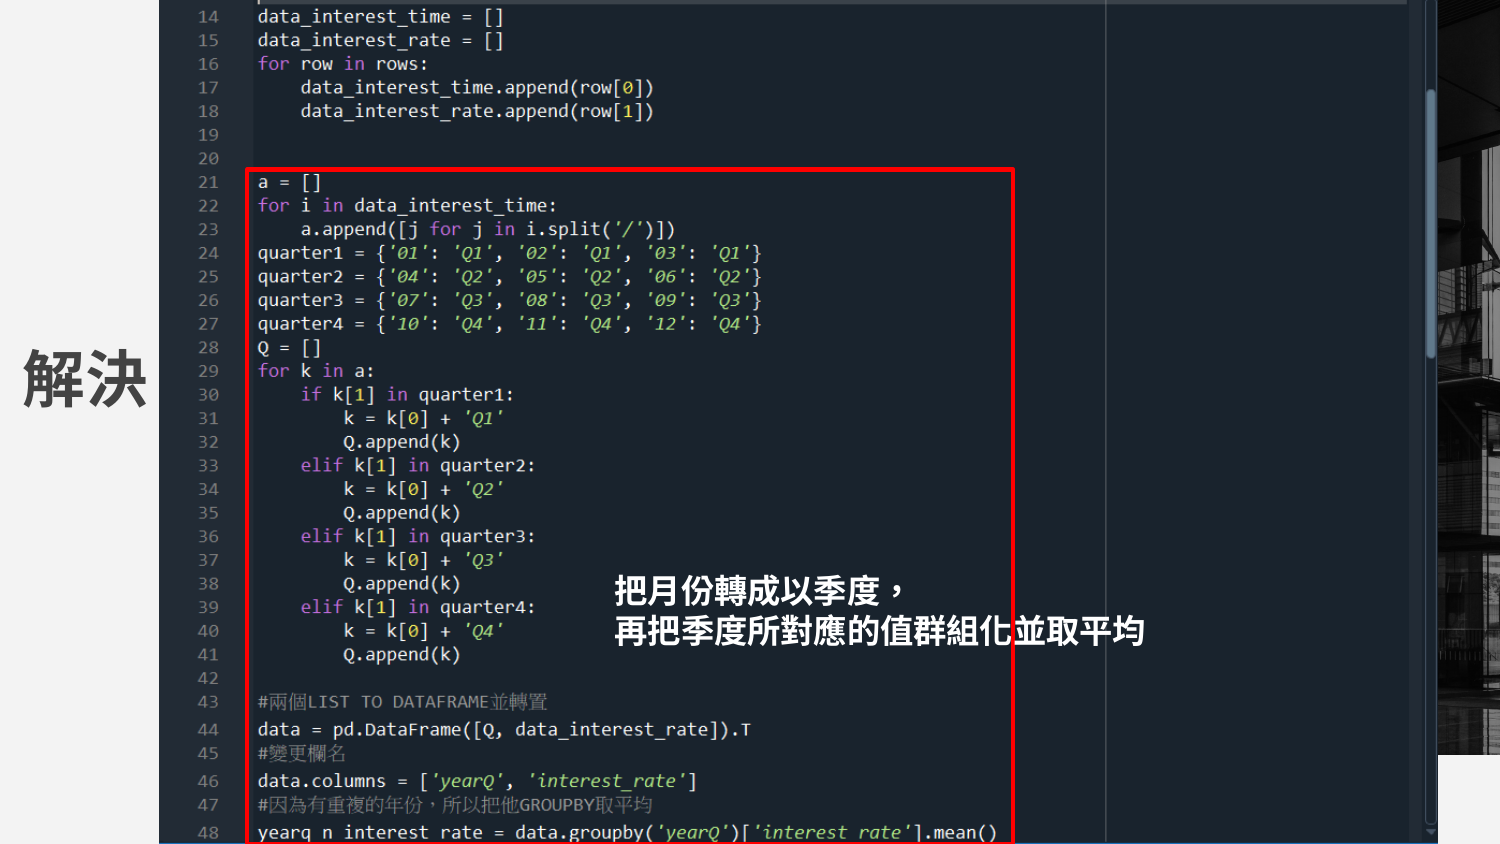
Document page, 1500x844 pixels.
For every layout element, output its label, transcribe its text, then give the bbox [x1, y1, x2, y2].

title 解決 [7, 240, 154, 514]
picture [159, 0, 1500, 844]
